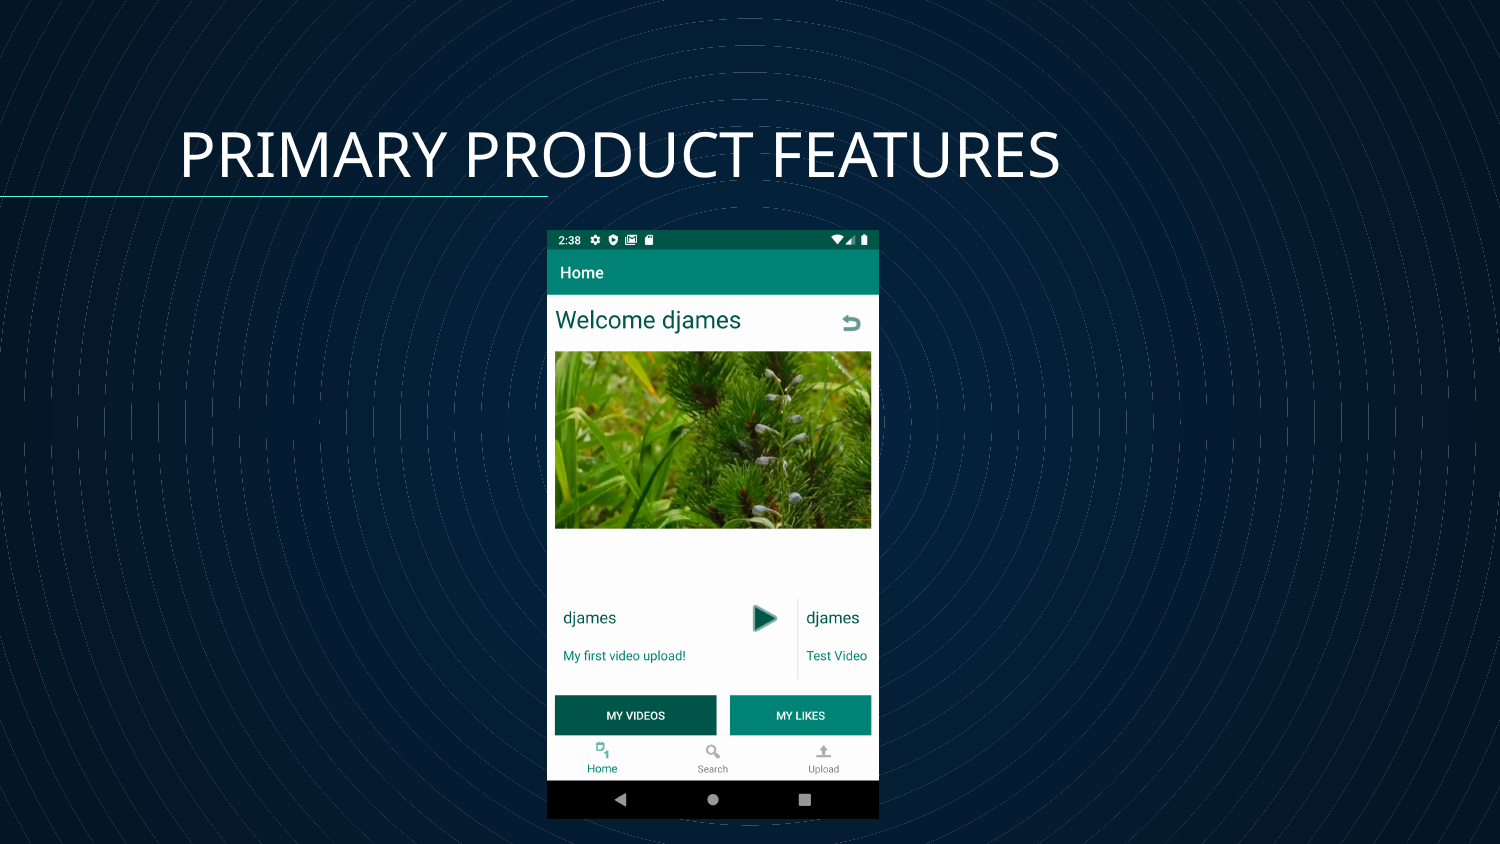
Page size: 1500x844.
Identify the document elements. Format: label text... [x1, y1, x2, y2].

title PRIMARY PRODUCT FEATURES [163, 105, 1449, 206]
picture [547, 230, 880, 820]
